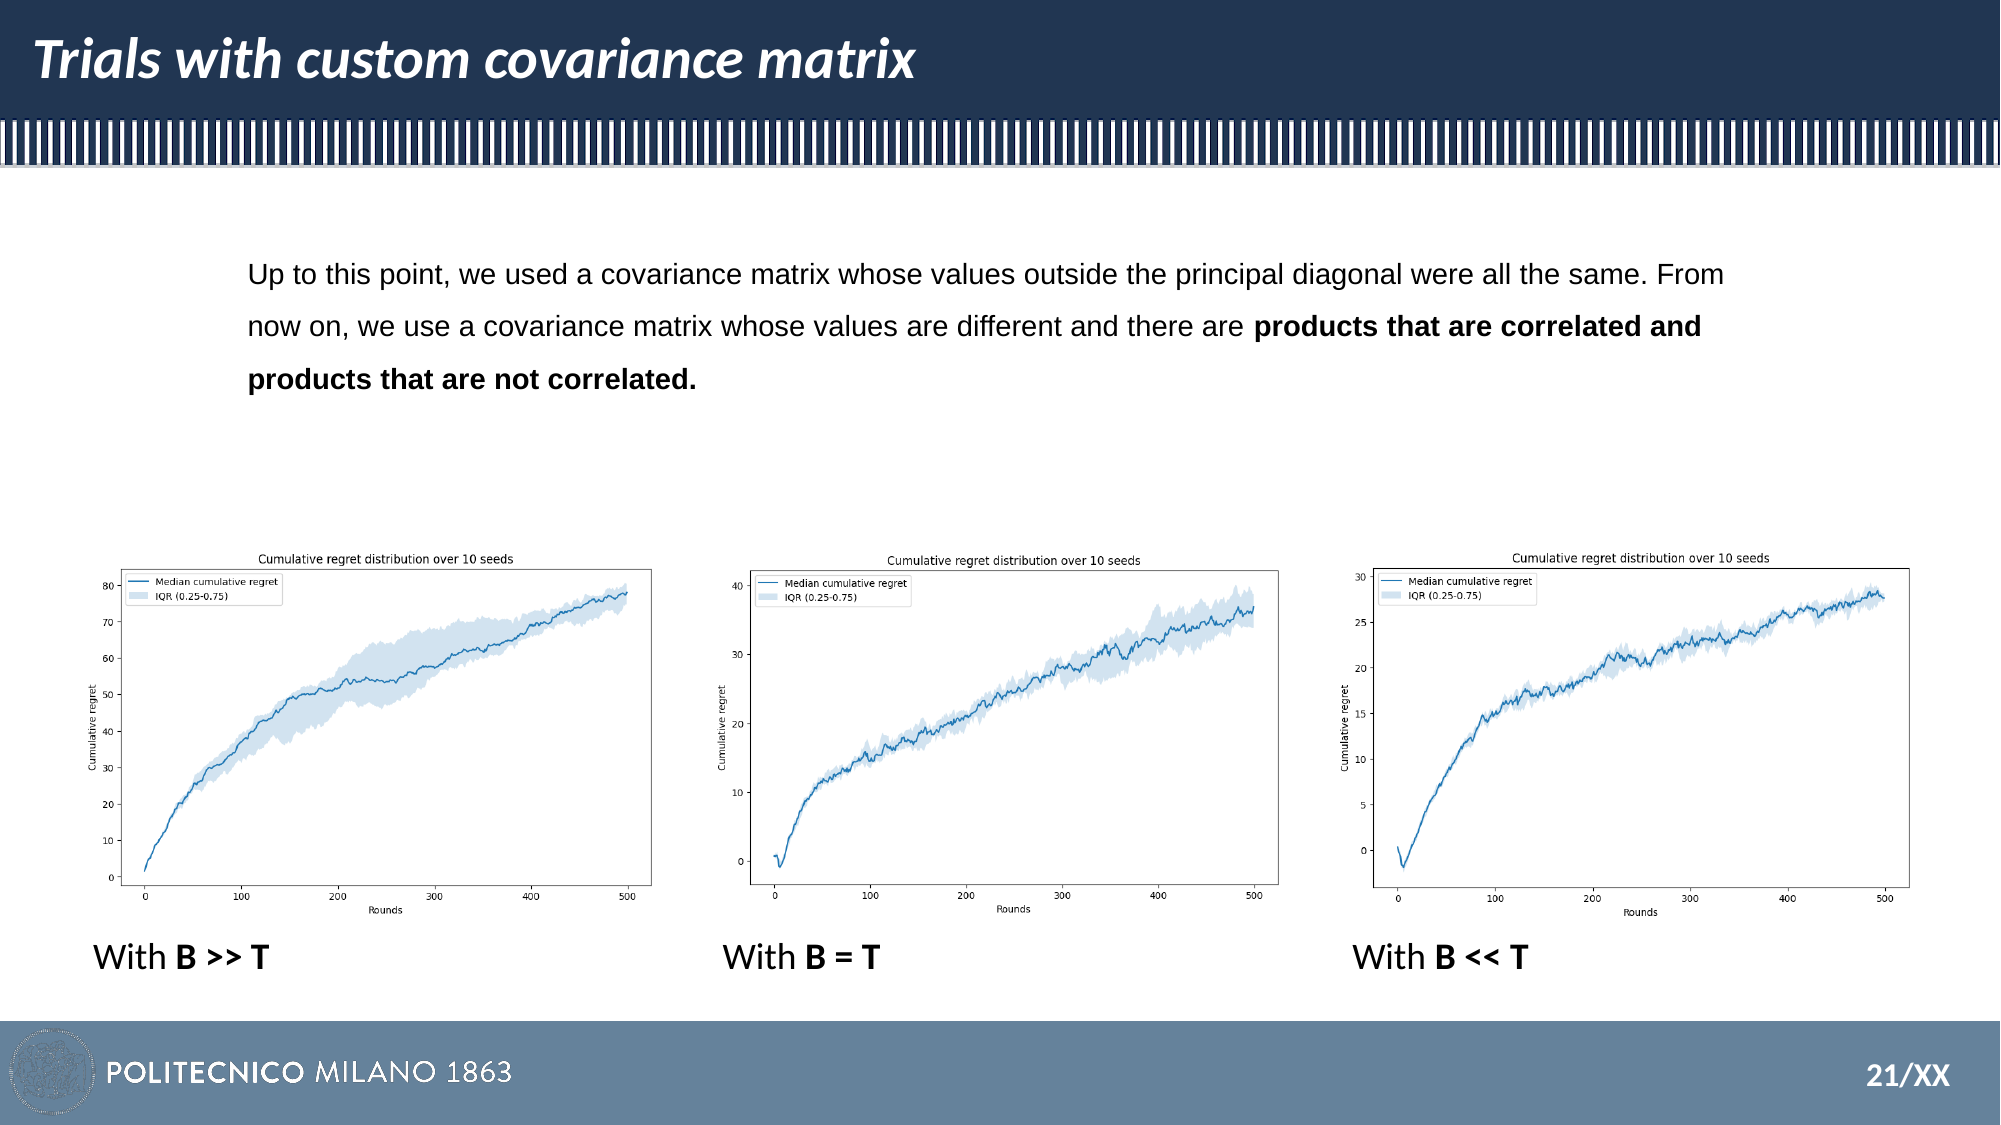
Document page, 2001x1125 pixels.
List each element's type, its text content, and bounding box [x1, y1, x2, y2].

picture [80, 550, 666, 920]
text_box With B << T [1337, 930, 1922, 985]
picture [0, 1021, 2000, 1125]
text_box Up to this point, we used a covariance matrix whose values outside the principal diagonal were all the same. From now on, we use a covariance matrix whose values are different and there are products that are correlated and products that are not correlated. [232, 222, 1768, 410]
text_box With B = T [707, 929, 1293, 985]
title Trials with custom covariance matrix [17, 14, 1161, 104]
text_box With B >> T [78, 925, 663, 985]
picture [1334, 547, 1925, 924]
slide_number ‹#›/XX [1806, 1043, 1966, 1104]
picture [0, 0, 2000, 168]
picture [707, 551, 1293, 924]
